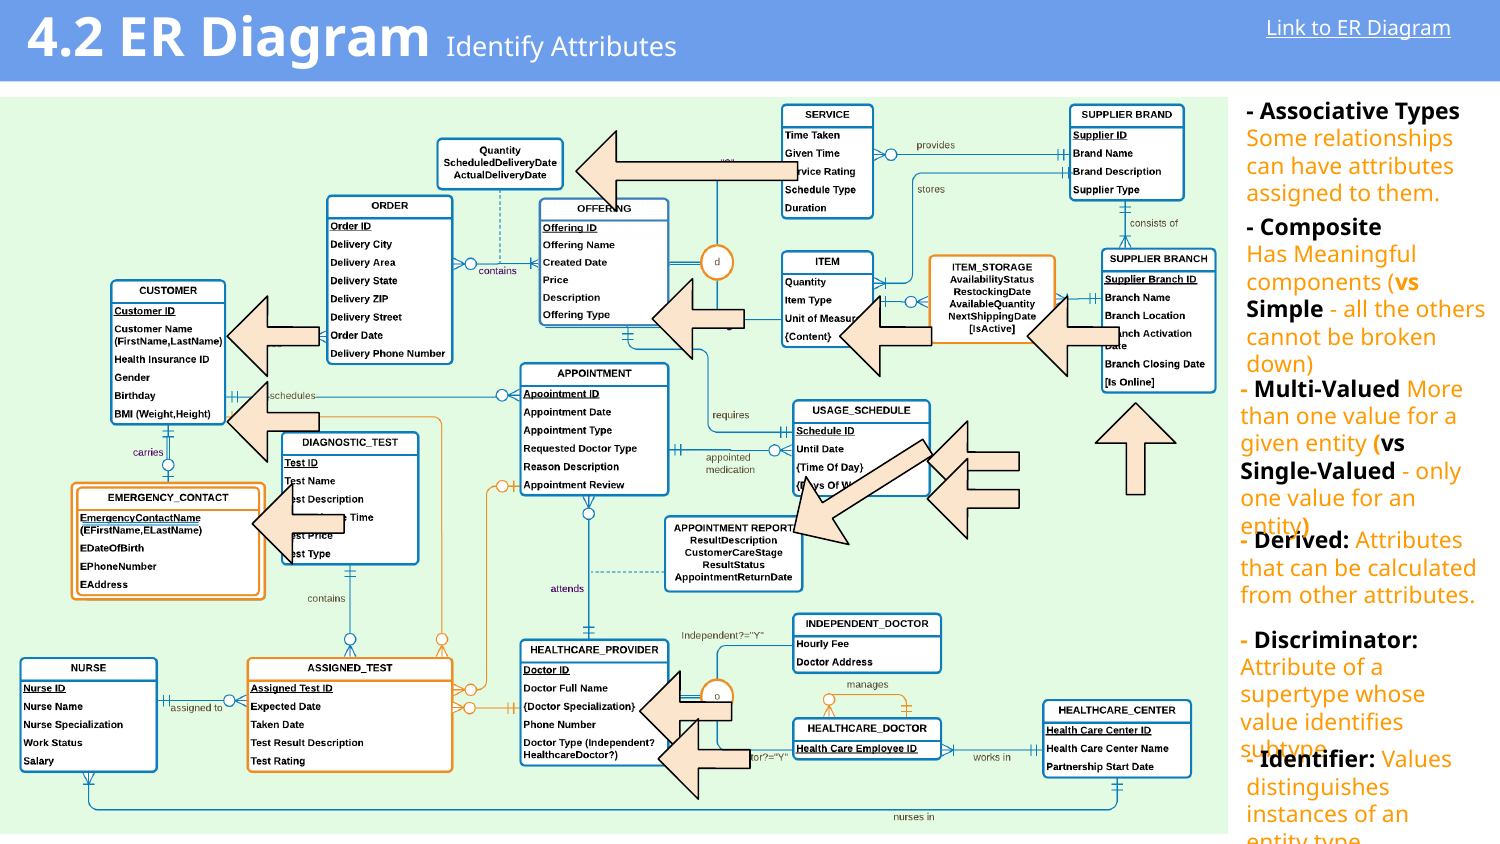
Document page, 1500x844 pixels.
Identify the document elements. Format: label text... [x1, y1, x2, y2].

text_box - Associative Types Some relationships can have attributes assigned to them. [1231, 81, 1500, 197]
text_box - Composite Has Meaningful components (vs Simple - all the others cannot be broken down) [1232, 197, 1500, 393]
text_box [0, 0, 12, 82]
text_box 4.2 ER Diagram Identify Attributes [12, 0, 1280, 100]
picture [0, 97, 1229, 834]
text_box - Multi-Valued More than one value for a given entity (vs Single-Valued - only one value for an entity) [1232, 393, 1498, 554]
text_box - Discriminator: Attribute of a supertype whose value identifies subtype [1232, 624, 1498, 778]
text_box Link to ER Diagram [1251, 0, 1490, 57]
text_box - Identifier: Values distinguishes instances of an entity type. [1231, 730, 1492, 844]
text_box - Derived: Attributes that can be calculated from other attributes. [1232, 554, 1498, 624]
text_box [1280, 0, 1500, 81]
